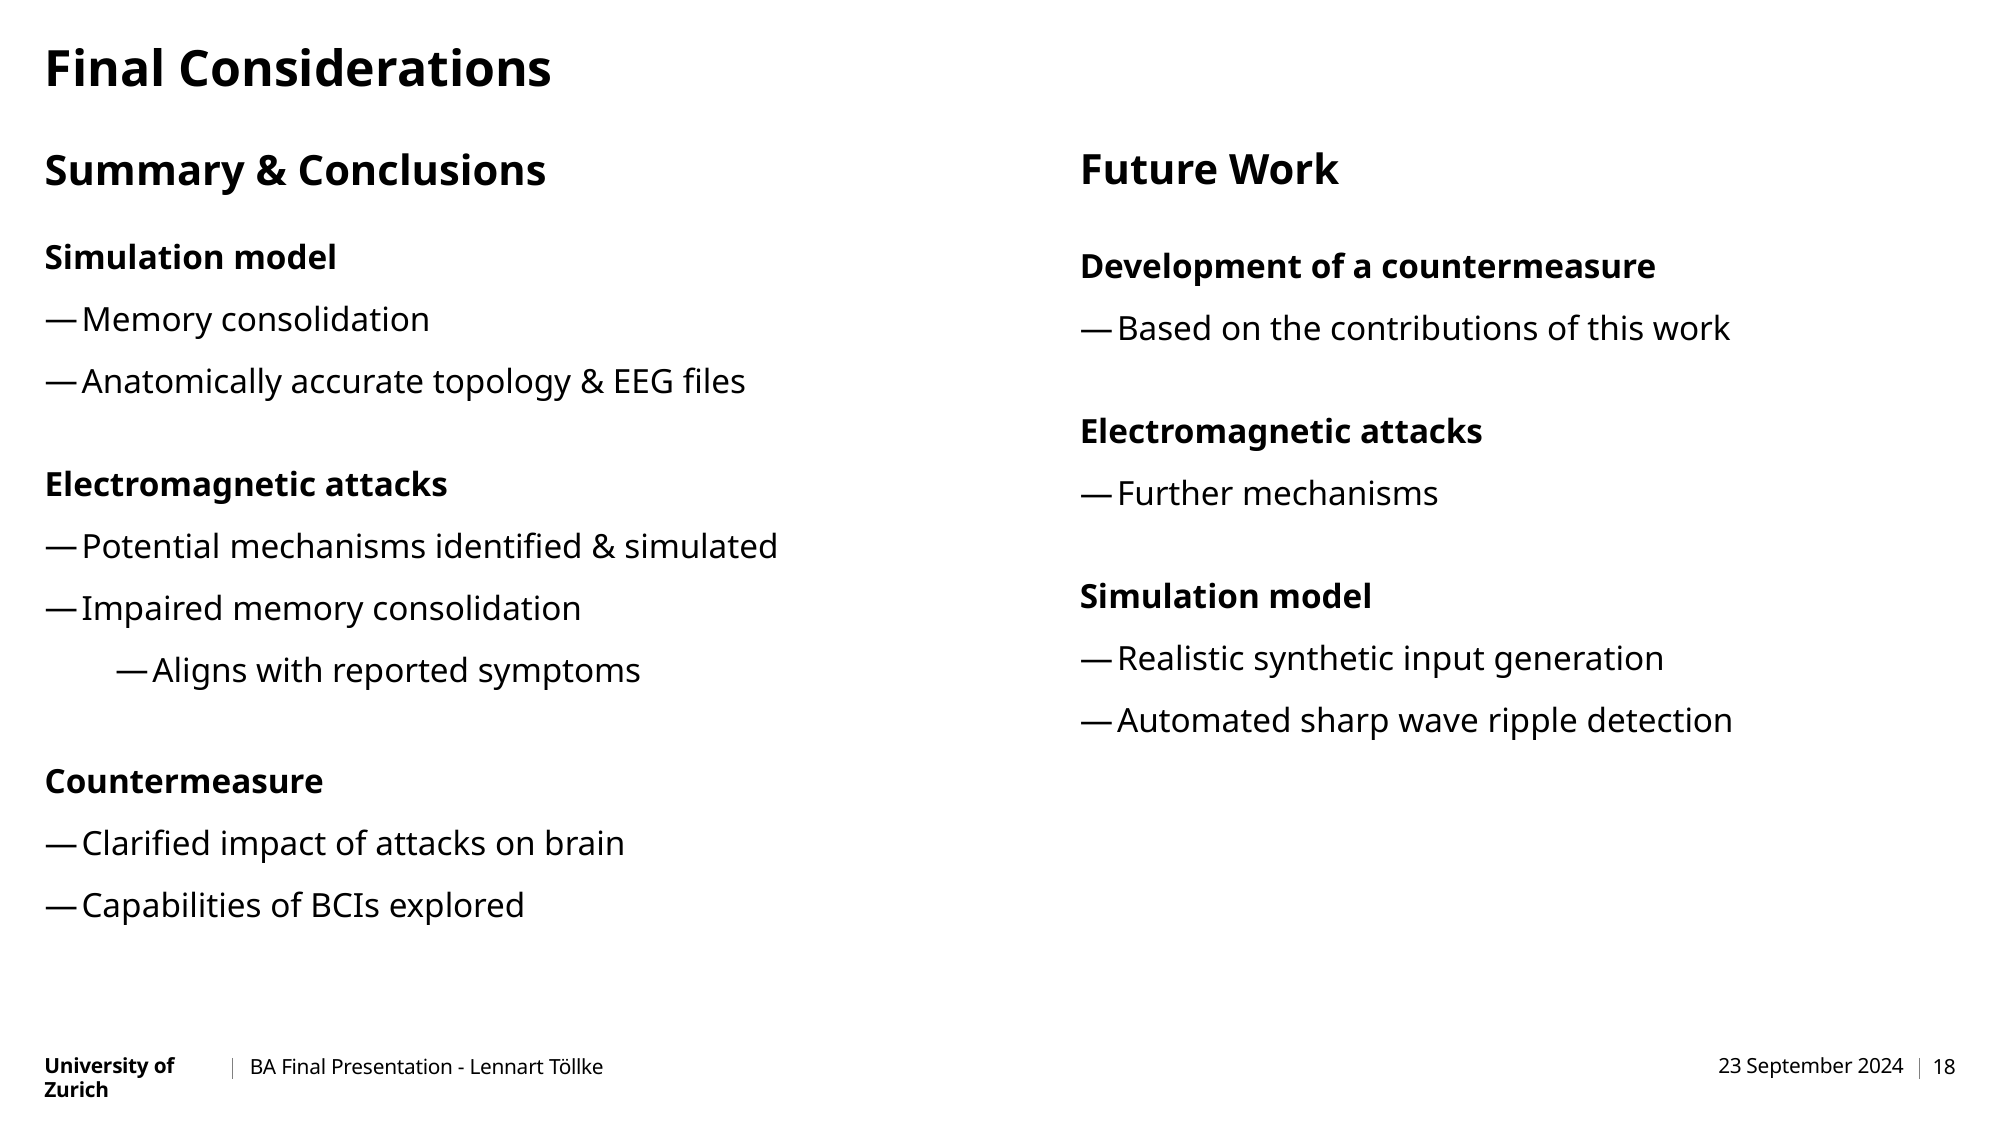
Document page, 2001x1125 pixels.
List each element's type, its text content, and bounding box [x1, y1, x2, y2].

footer BA Final Presentation - Lennart Töllke [249, 1053, 1550, 1078]
slide_number 18 [1921, 1053, 1956, 1078]
list Future Work Development of a countermeasure Based on the contributions of this work Electromagnetic attacks Further mechanisms Simulation model Realistic synthetic input generation Automated sharp wave ripple detection [1079, 141, 2000, 984]
title Final Considerations [44, 40, 984, 142]
list Summary & Conclusions Simulation model Memory consolidation Anatomically accurate topology & EEG files Electromagnetic attacks Potential mechanisms identified & simulated Impaired memory consolidation Aligns with reported symptoms Countermeasure Clarified impact of attacks on brain Capabilities of BCIs explored [44, 142, 984, 985]
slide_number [1708, 1053, 1904, 1078]
